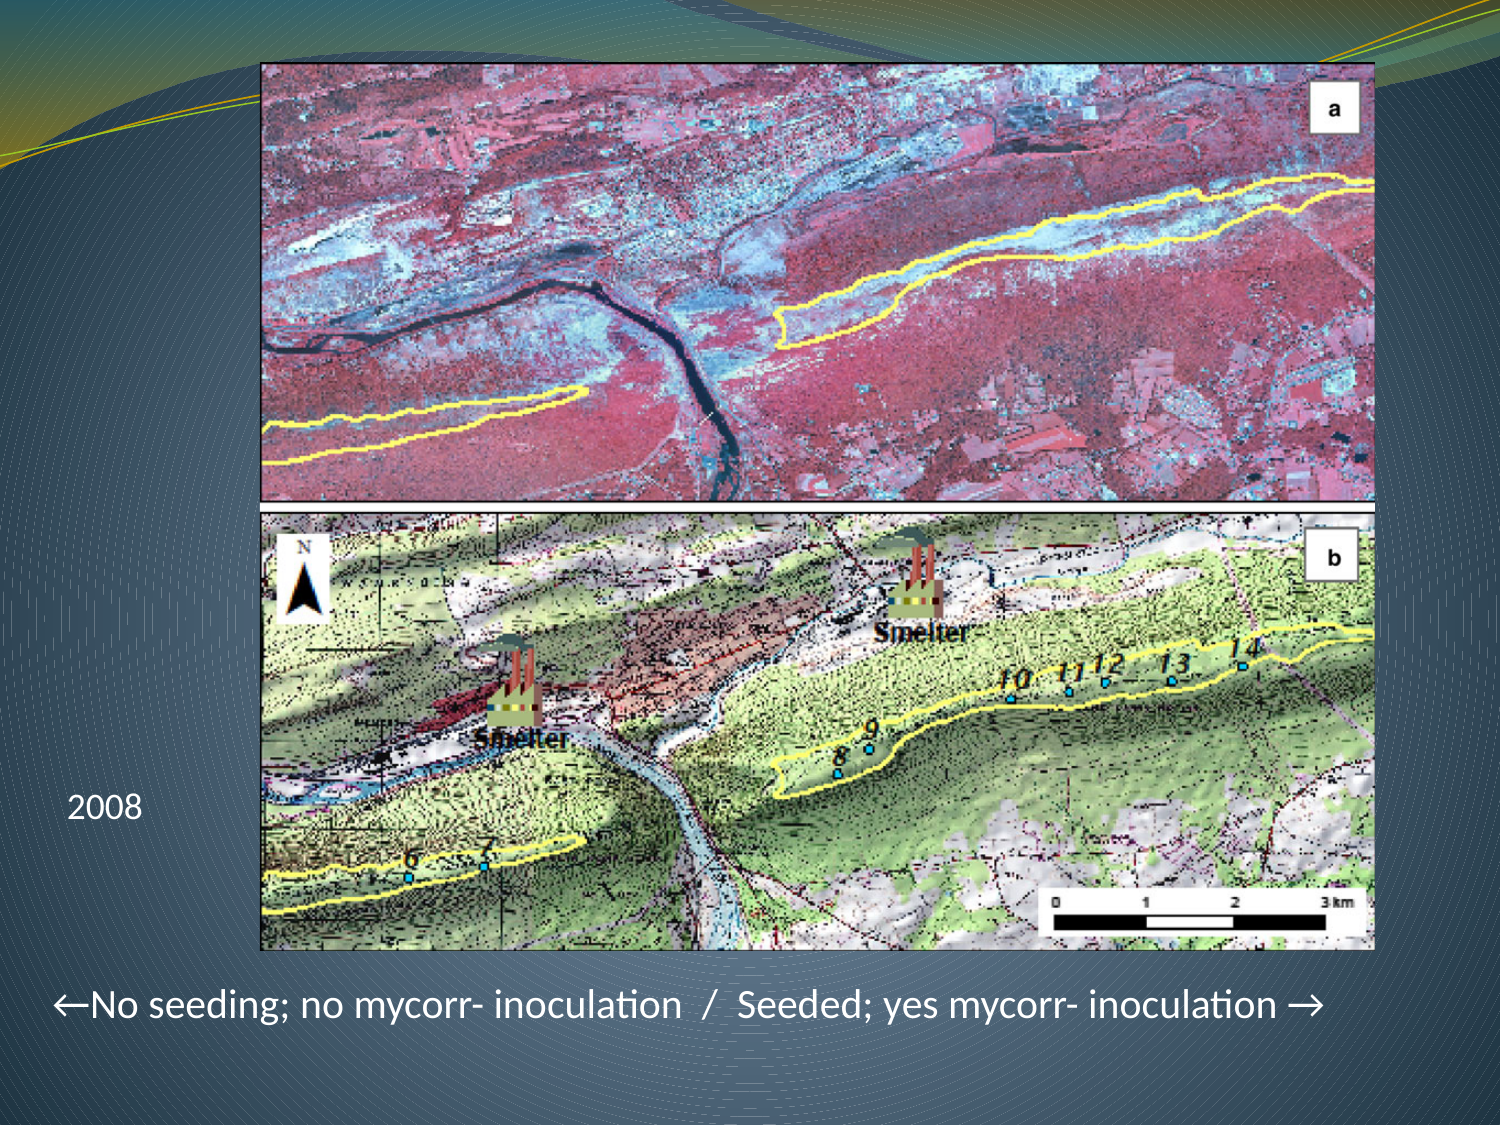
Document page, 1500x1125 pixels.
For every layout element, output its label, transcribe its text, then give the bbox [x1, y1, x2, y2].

text_box ←No seeding; no mycorr- inoculation / Seeded; yes mycorr- inoculation → [37, 924, 1350, 1035]
picture [259, 62, 1376, 952]
text_box 2008 [52, 774, 158, 835]
